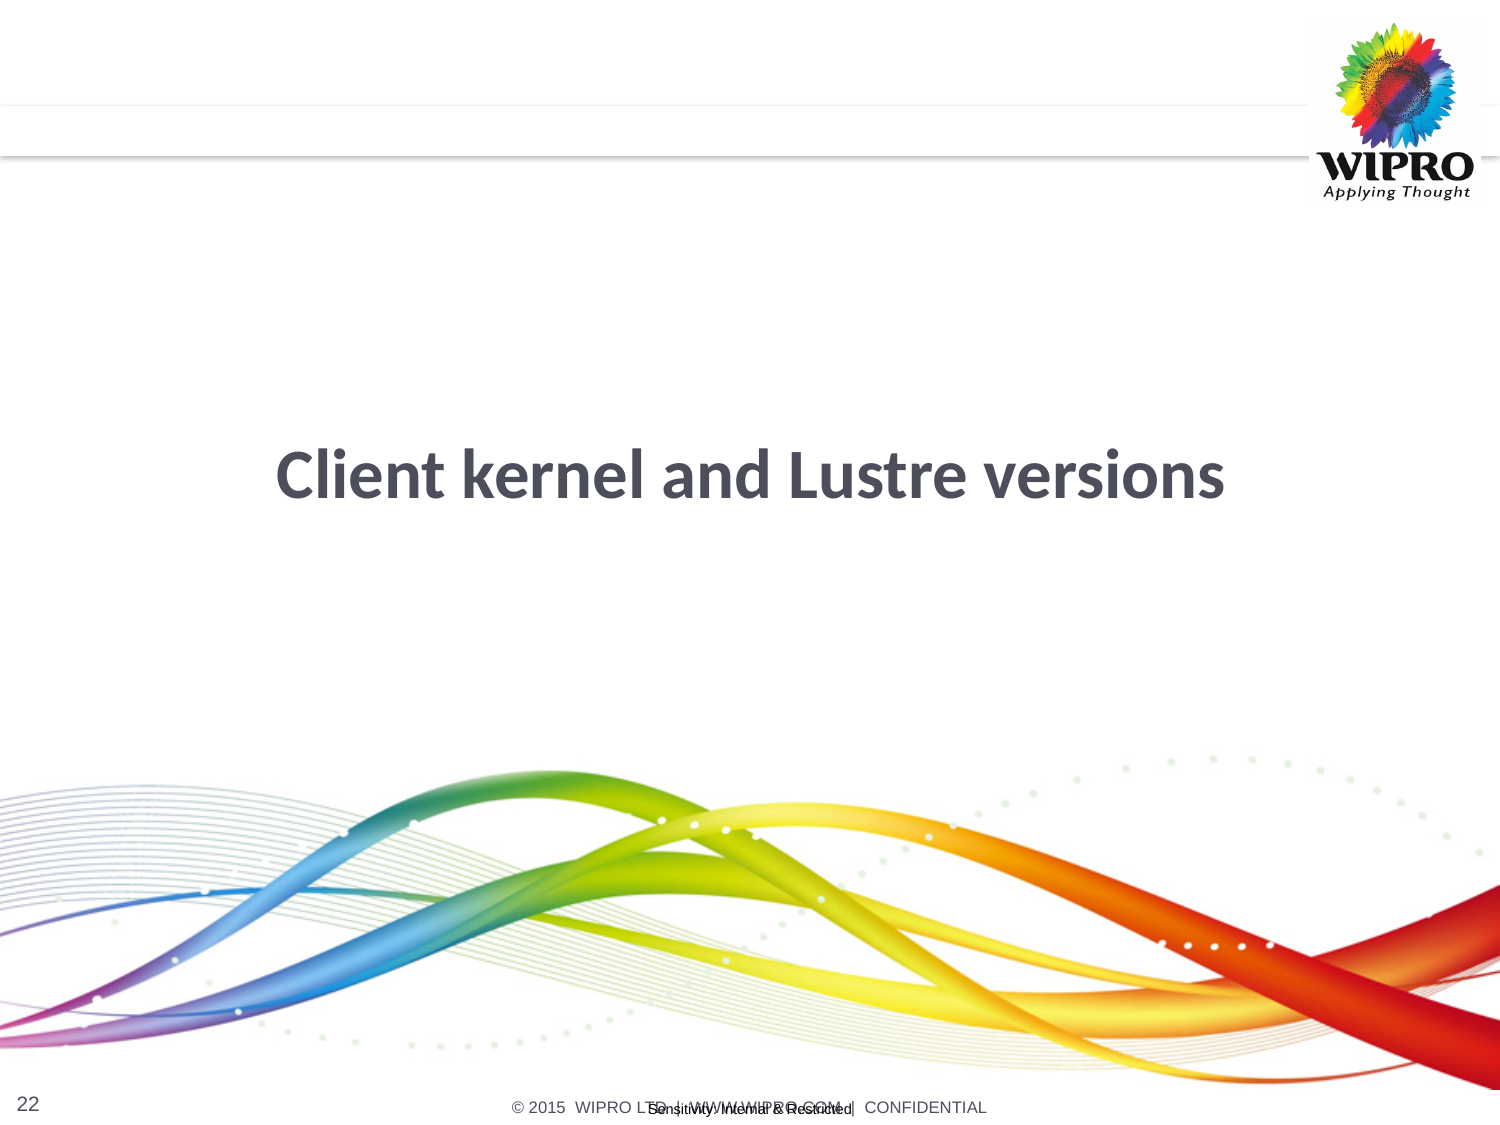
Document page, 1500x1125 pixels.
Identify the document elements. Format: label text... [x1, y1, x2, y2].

picture [0, 733, 1500, 1090]
picture [1309, 17, 1481, 208]
list Client kernel and Lustre versions [77, 420, 1428, 525]
